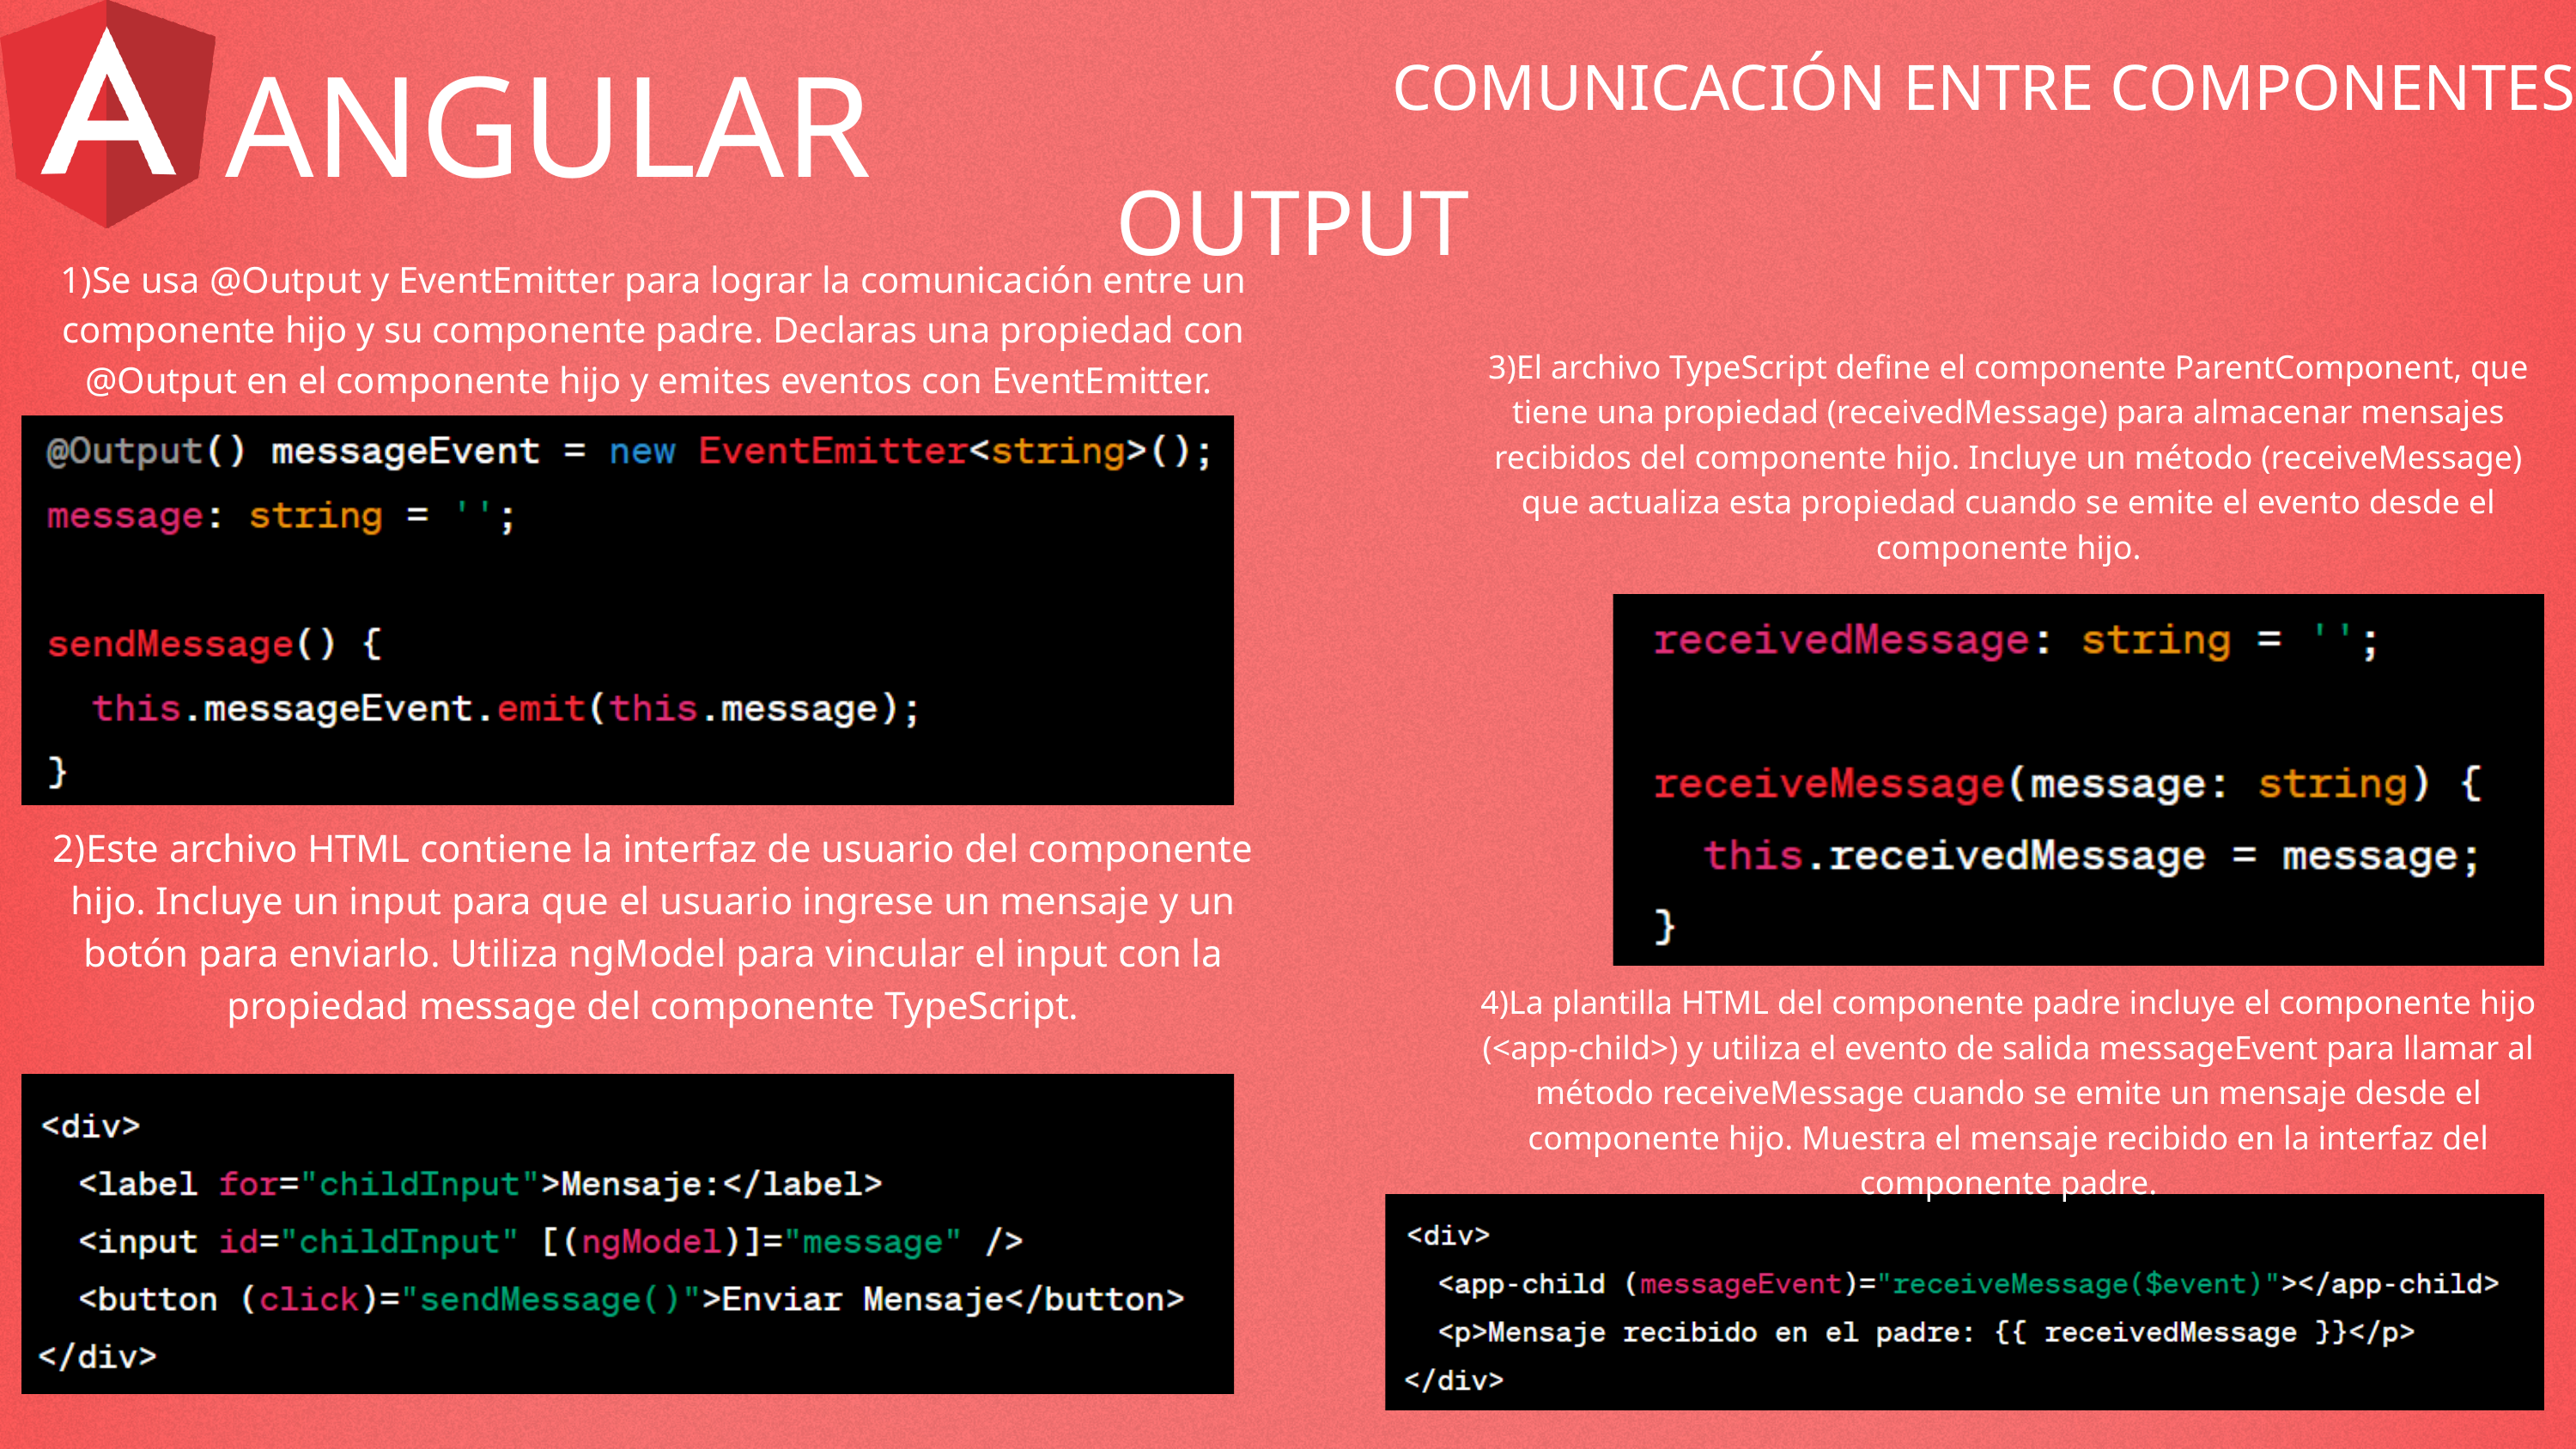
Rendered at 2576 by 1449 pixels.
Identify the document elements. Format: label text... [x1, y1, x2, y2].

text_box 4)La plantilla HTML del componente padre incluye el componente hijo (<app-child>) y utiliza el evento de salida messageEvent para llamar al método receiveMessage cuando se emite un mensaje desde el componente hijo. Muestra el mensaje recibido en la interfaz del componente padre. [1473, 975, 2544, 1202]
text_box [21, 415, 1235, 805]
text_box [0, 0, 216, 228]
text_box ANGULAR [105, 9, 993, 205]
text_box 2)Este archivo HTML contiene la interfaz de usuario del componente hijo. Incluye un input para que el usuario ingrese un mensaje y un botón para enviarlo. Utiliza ngModel para vincular el input con la propiedad message del componente TypeScript. [21, 816, 1285, 1080]
text_box 3)El archivo TypeScript define el componente ParentComponent, que tiene una propiedad (receivedMessage) para almacenar mensajes recibidos del componente hijo. Incluye un método (receiveMessage) que actualiza esta propiedad cuando se emite el evento desde el componente hijo. [1473, 340, 2544, 566]
text_box [21, 1080, 1235, 1394]
text_box 1)Se usa @Output y EventEmitter para lograr la comunicación entre un componente hijo y su componente padre. Declaras una propiedad con @Output en el componente hijo y emites eventos con EventEmitter. [21, 250, 1285, 401]
text_box [1385, 1194, 2545, 1410]
text_box COMUNICACIÓN ENTRE COMPONENTES [1212, 35, 2576, 124]
text_box [1613, 594, 2544, 966]
text_box OUTPUT [1095, 148, 1492, 274]
text_box [0, 0, 2576, 1449]
